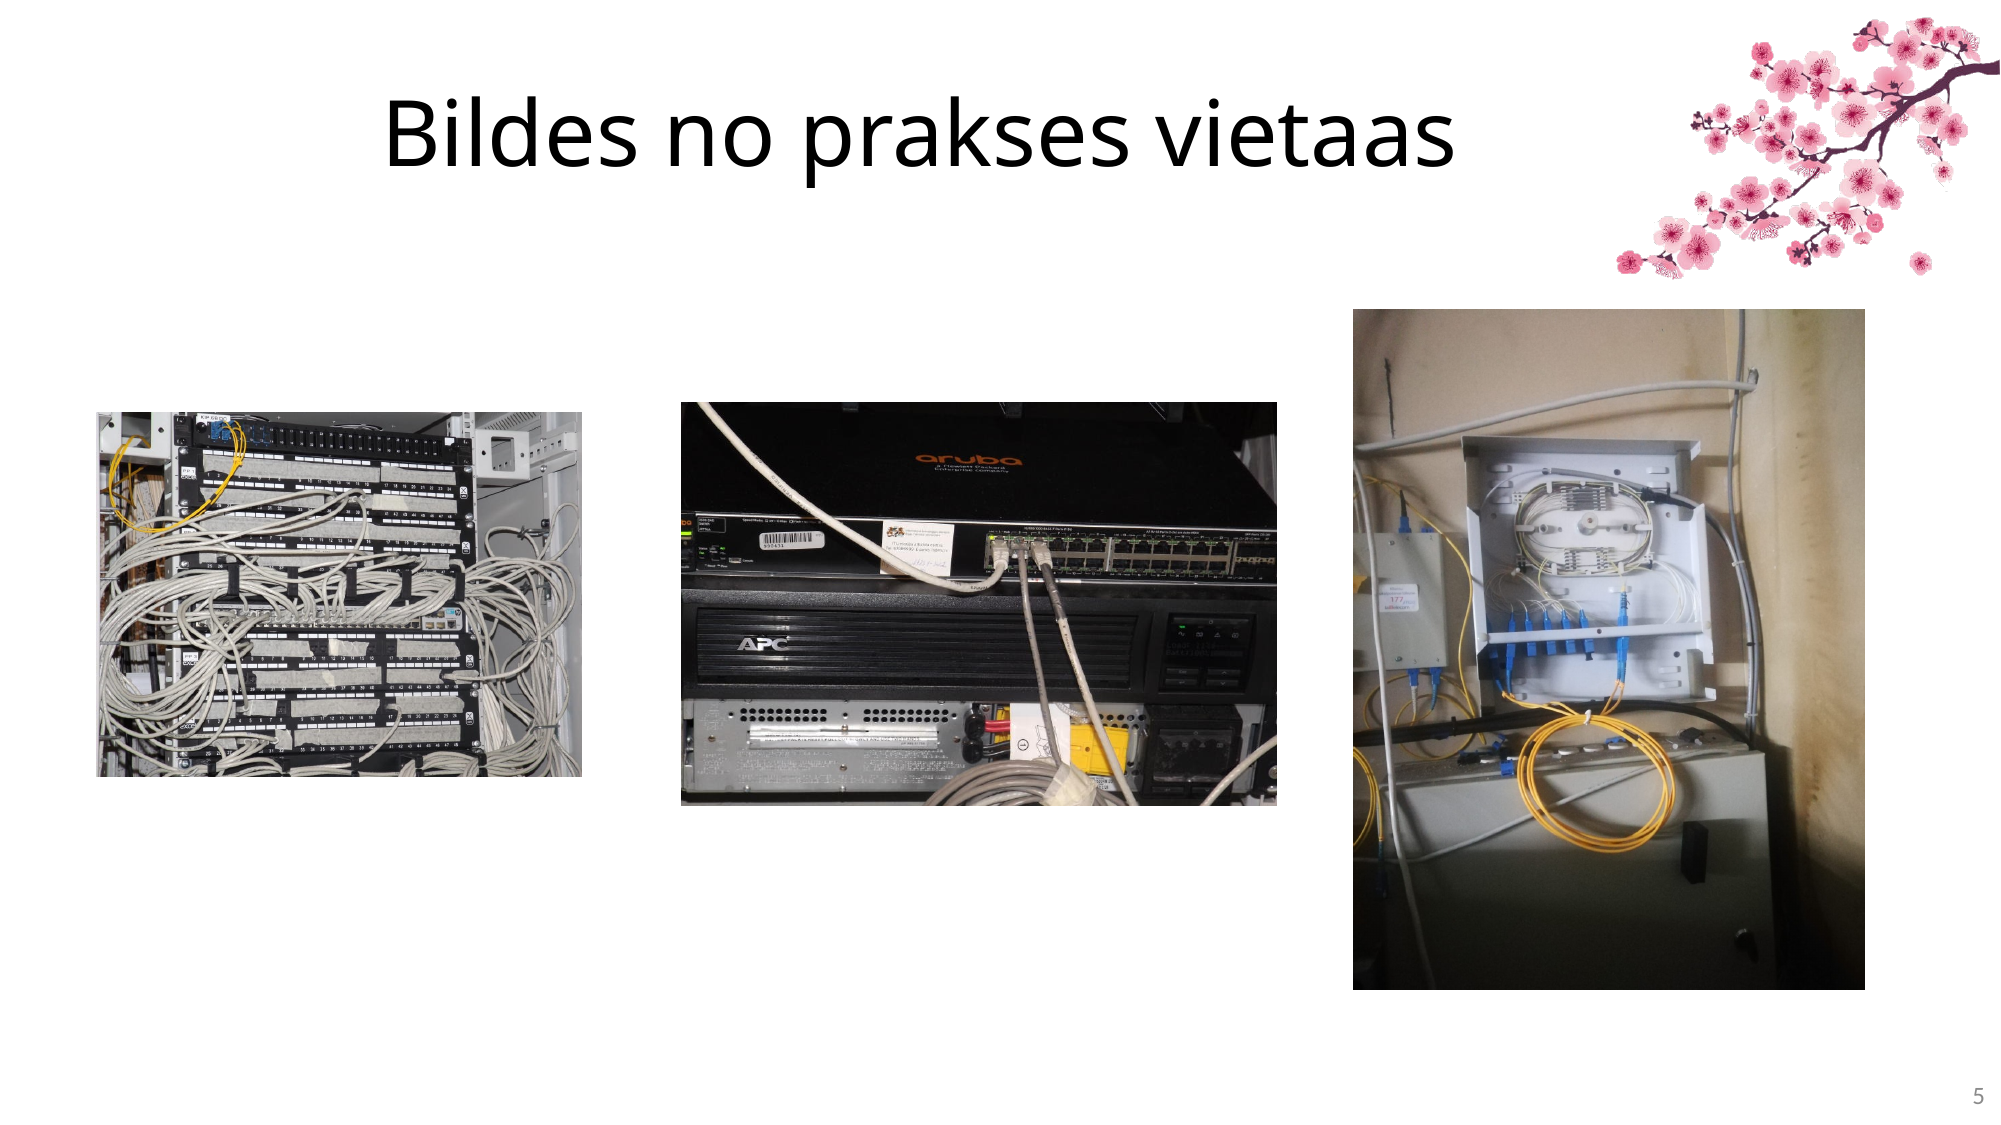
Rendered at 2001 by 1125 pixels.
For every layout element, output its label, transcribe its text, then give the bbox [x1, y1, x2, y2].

picture [96, 412, 582, 777]
picture [1353, 0, 2000, 990]
picture [681, 402, 1277, 806]
slide_number 5 [1550, 1065, 2000, 1125]
title Bildes no prakses vietaas [366, 39, 1634, 235]
